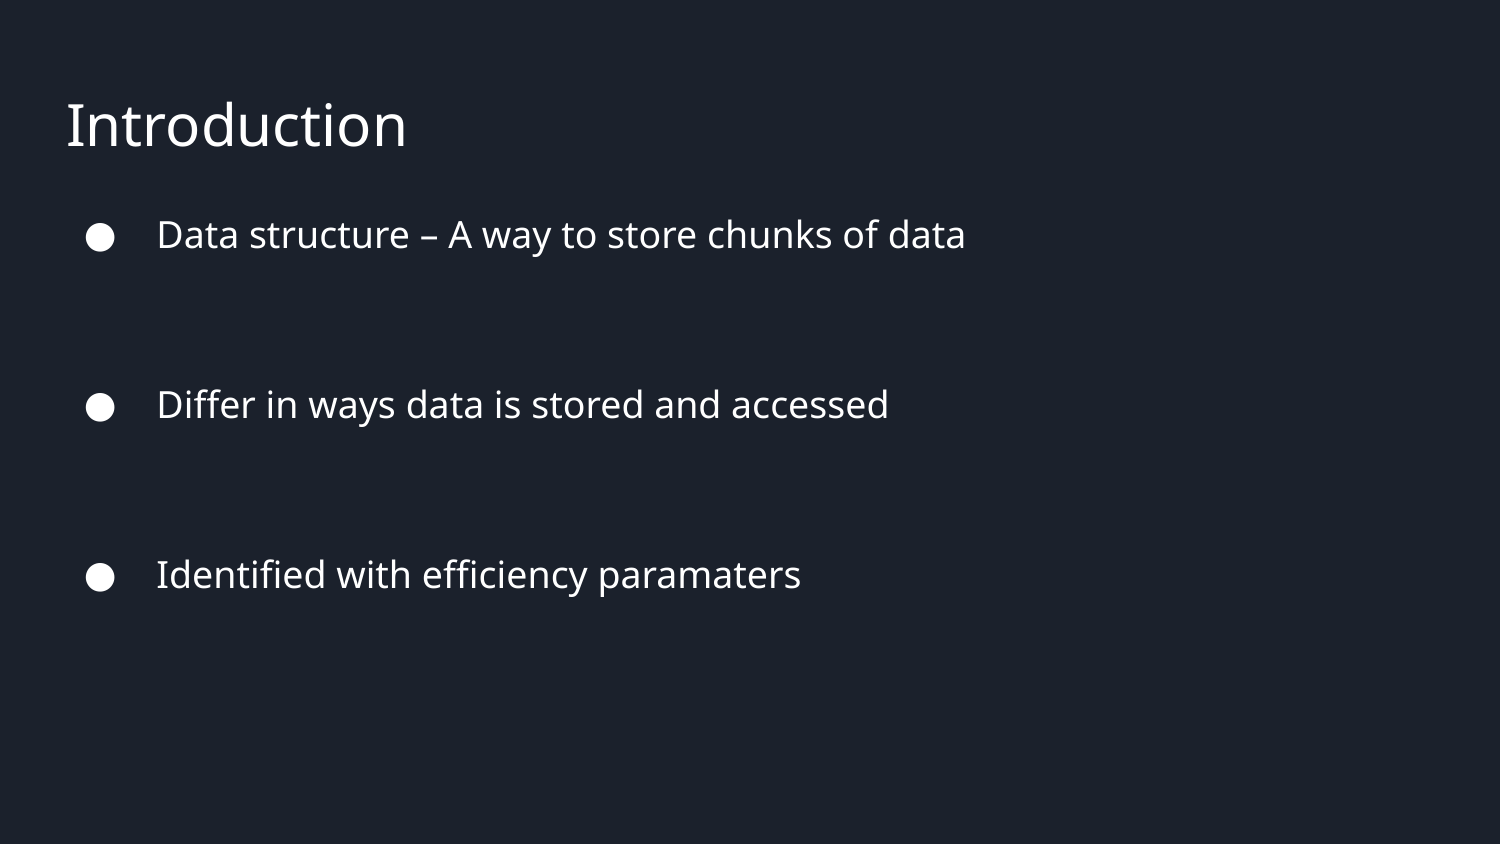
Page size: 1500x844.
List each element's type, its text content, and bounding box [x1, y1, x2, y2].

list Data structure – A way to store chunks of data Differ in ways data is stored and accessed Identified with efficiency paramaters [51, 189, 1449, 750]
title Introduction [51, 72, 1449, 167]
